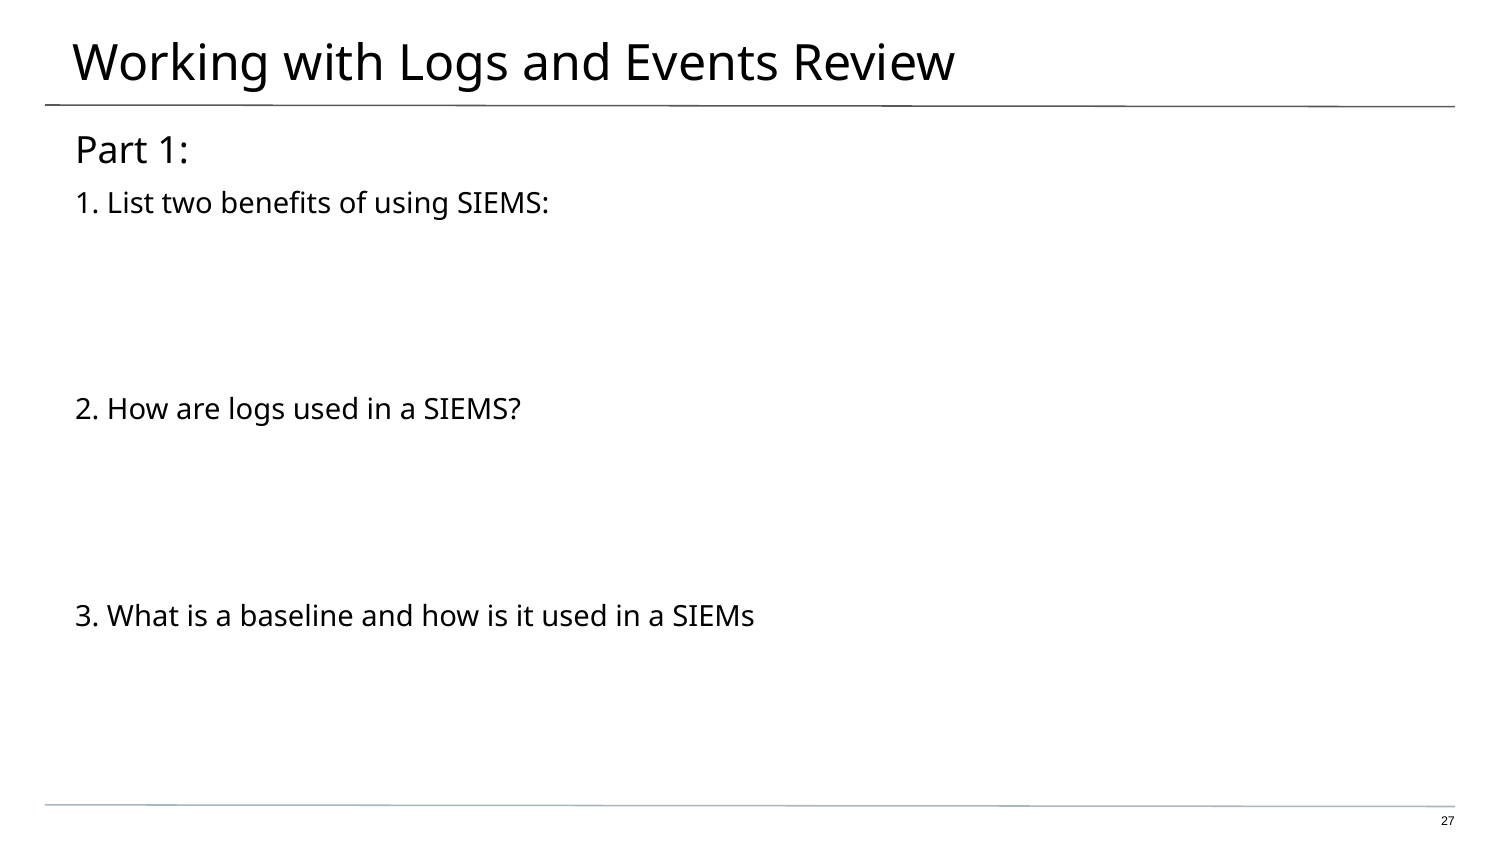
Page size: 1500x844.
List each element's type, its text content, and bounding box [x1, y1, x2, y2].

title Working with Logs and Events Review [0, 0, 1500, 88]
subtitle Part 1: [0, 110, 1500, 171]
slide_number 27 [1412, 813, 1455, 831]
list 1. List two benefits of using SIEMS: 2. How are logs used in a SIEMS? 3. What is a baseline and how is it used in a SIEMs [0, 183, 1500, 805]
